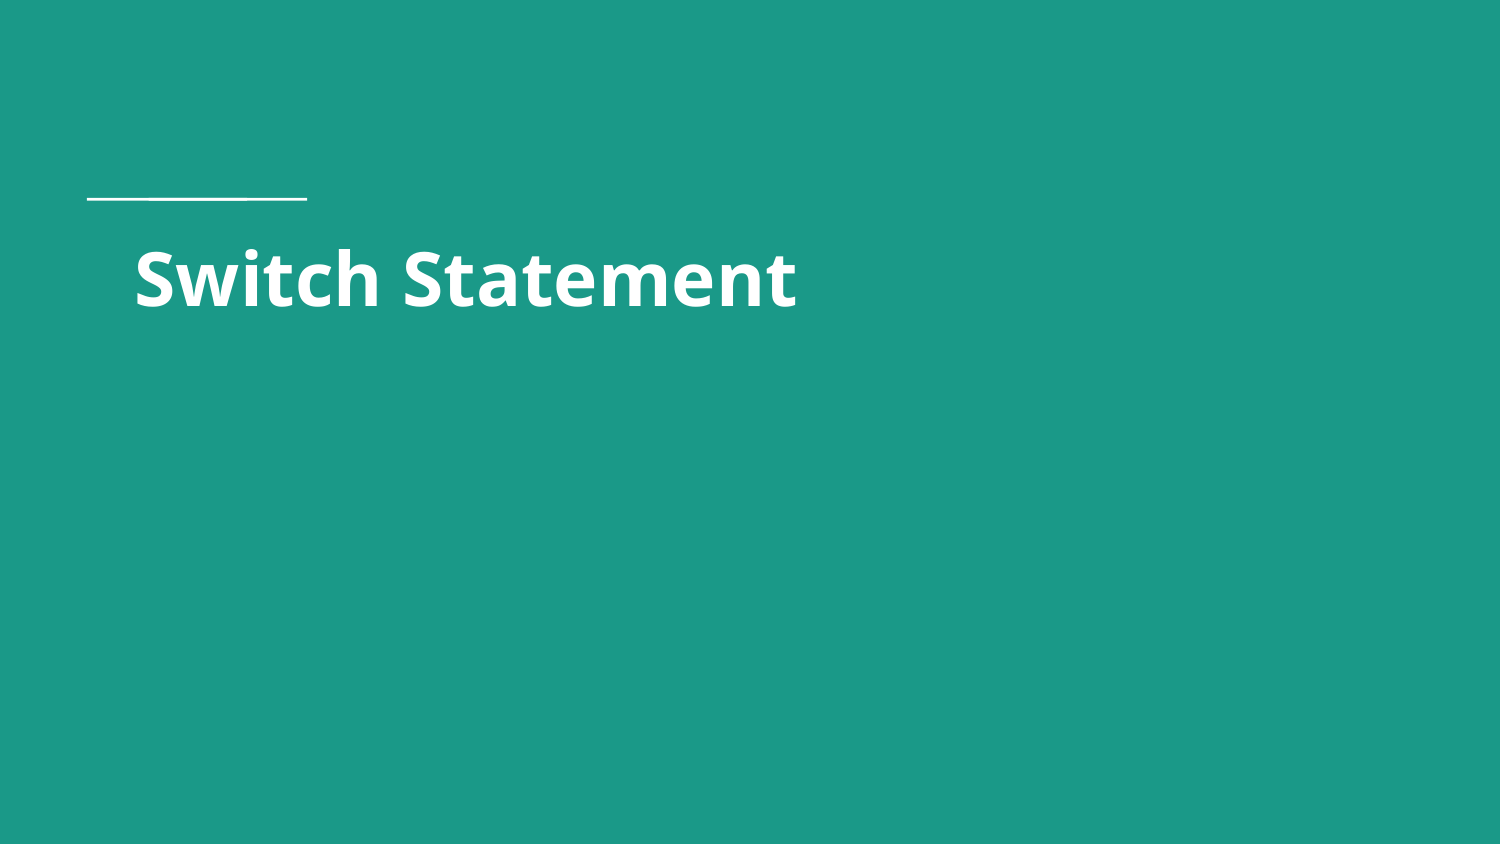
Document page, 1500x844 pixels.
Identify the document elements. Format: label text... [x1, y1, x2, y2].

title Switch Statement [119, 216, 1381, 466]
